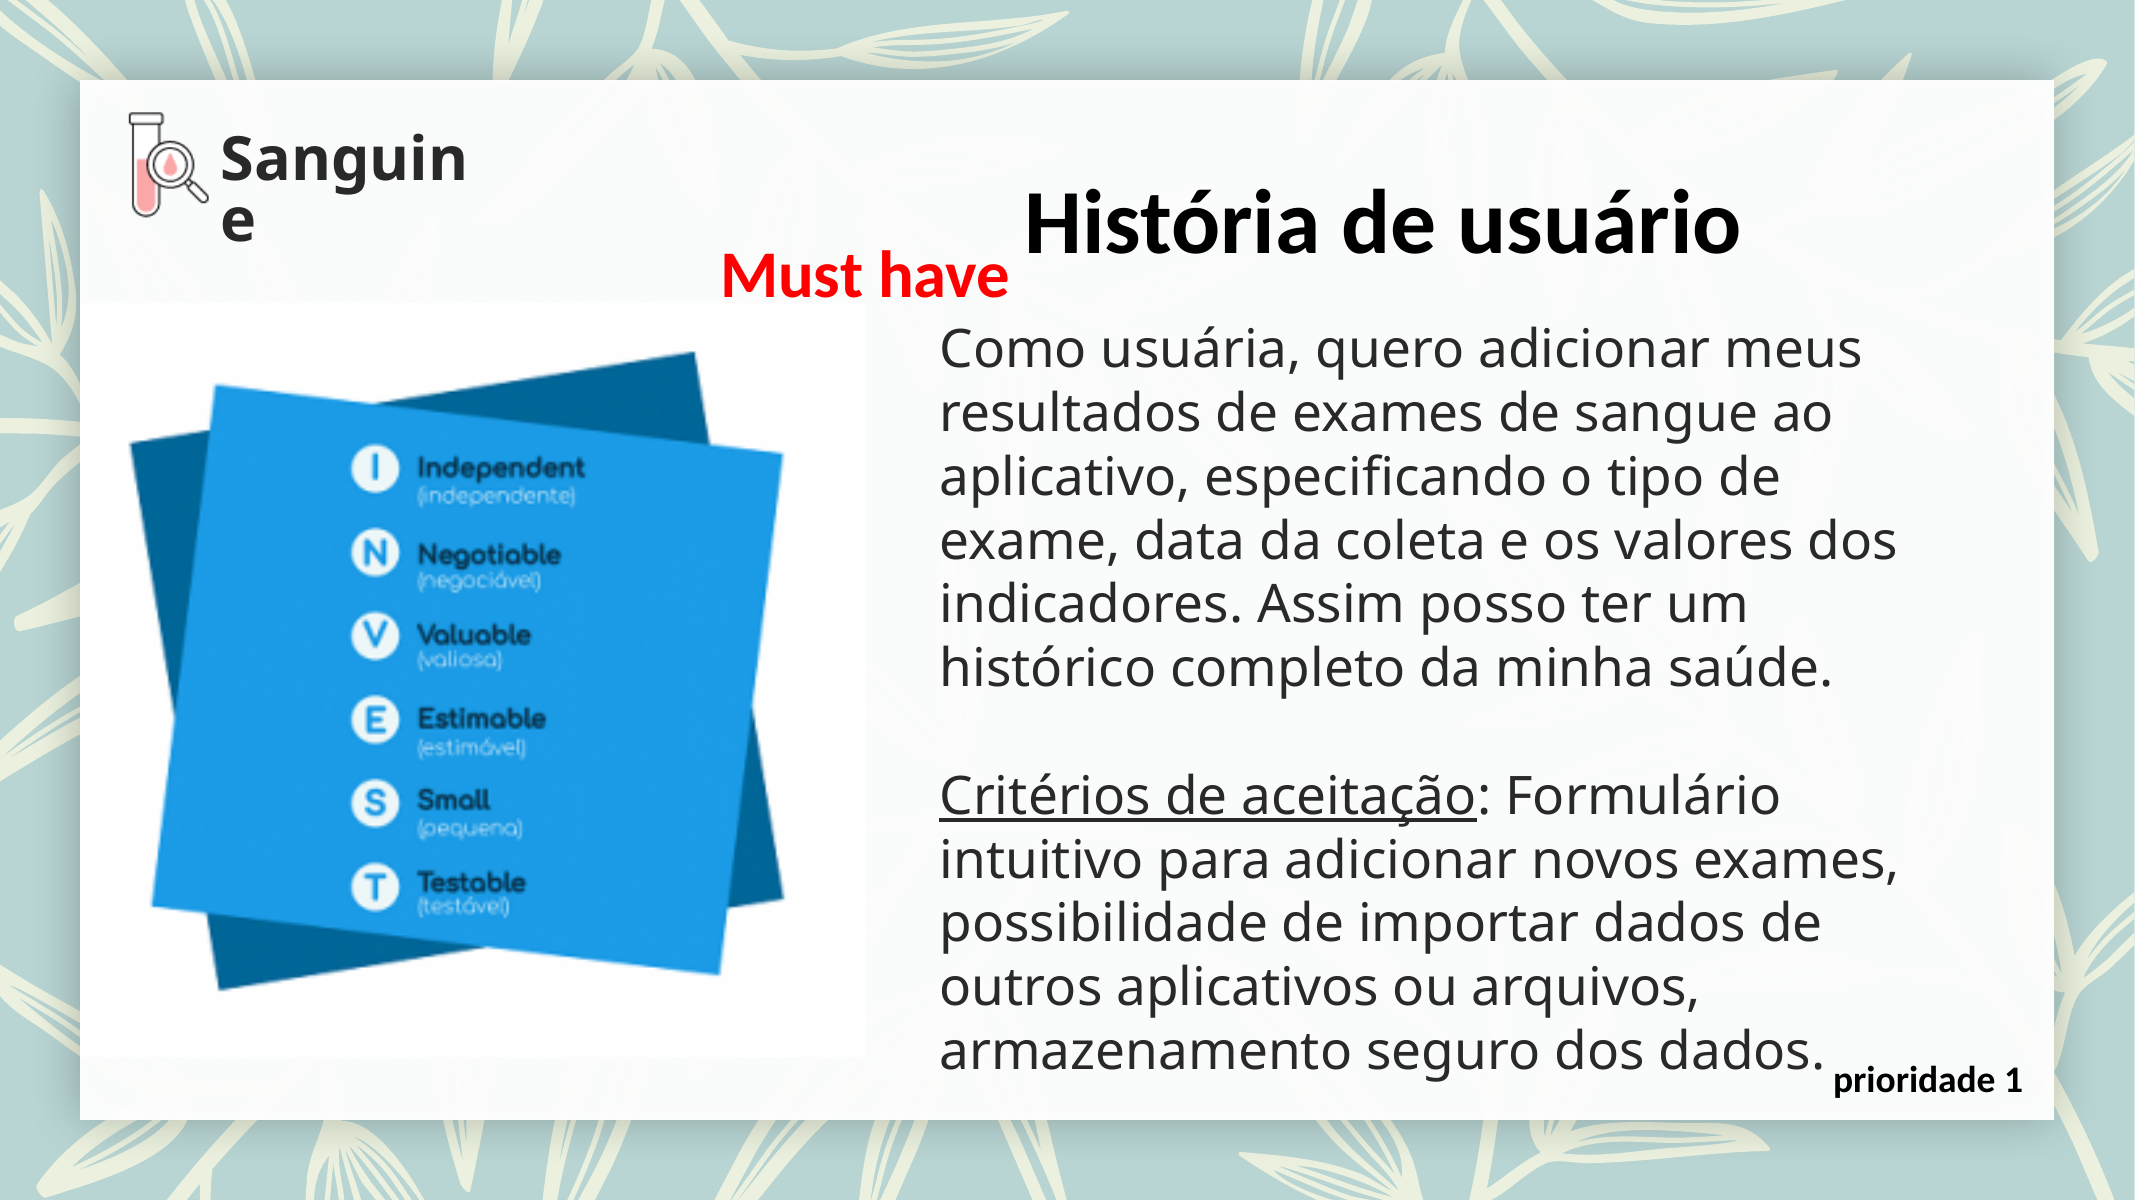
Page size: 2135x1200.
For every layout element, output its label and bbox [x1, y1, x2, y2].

picture [115, 110, 228, 224]
picture [80, 302, 866, 1058]
text_box [0, 0, 2135, 1200]
